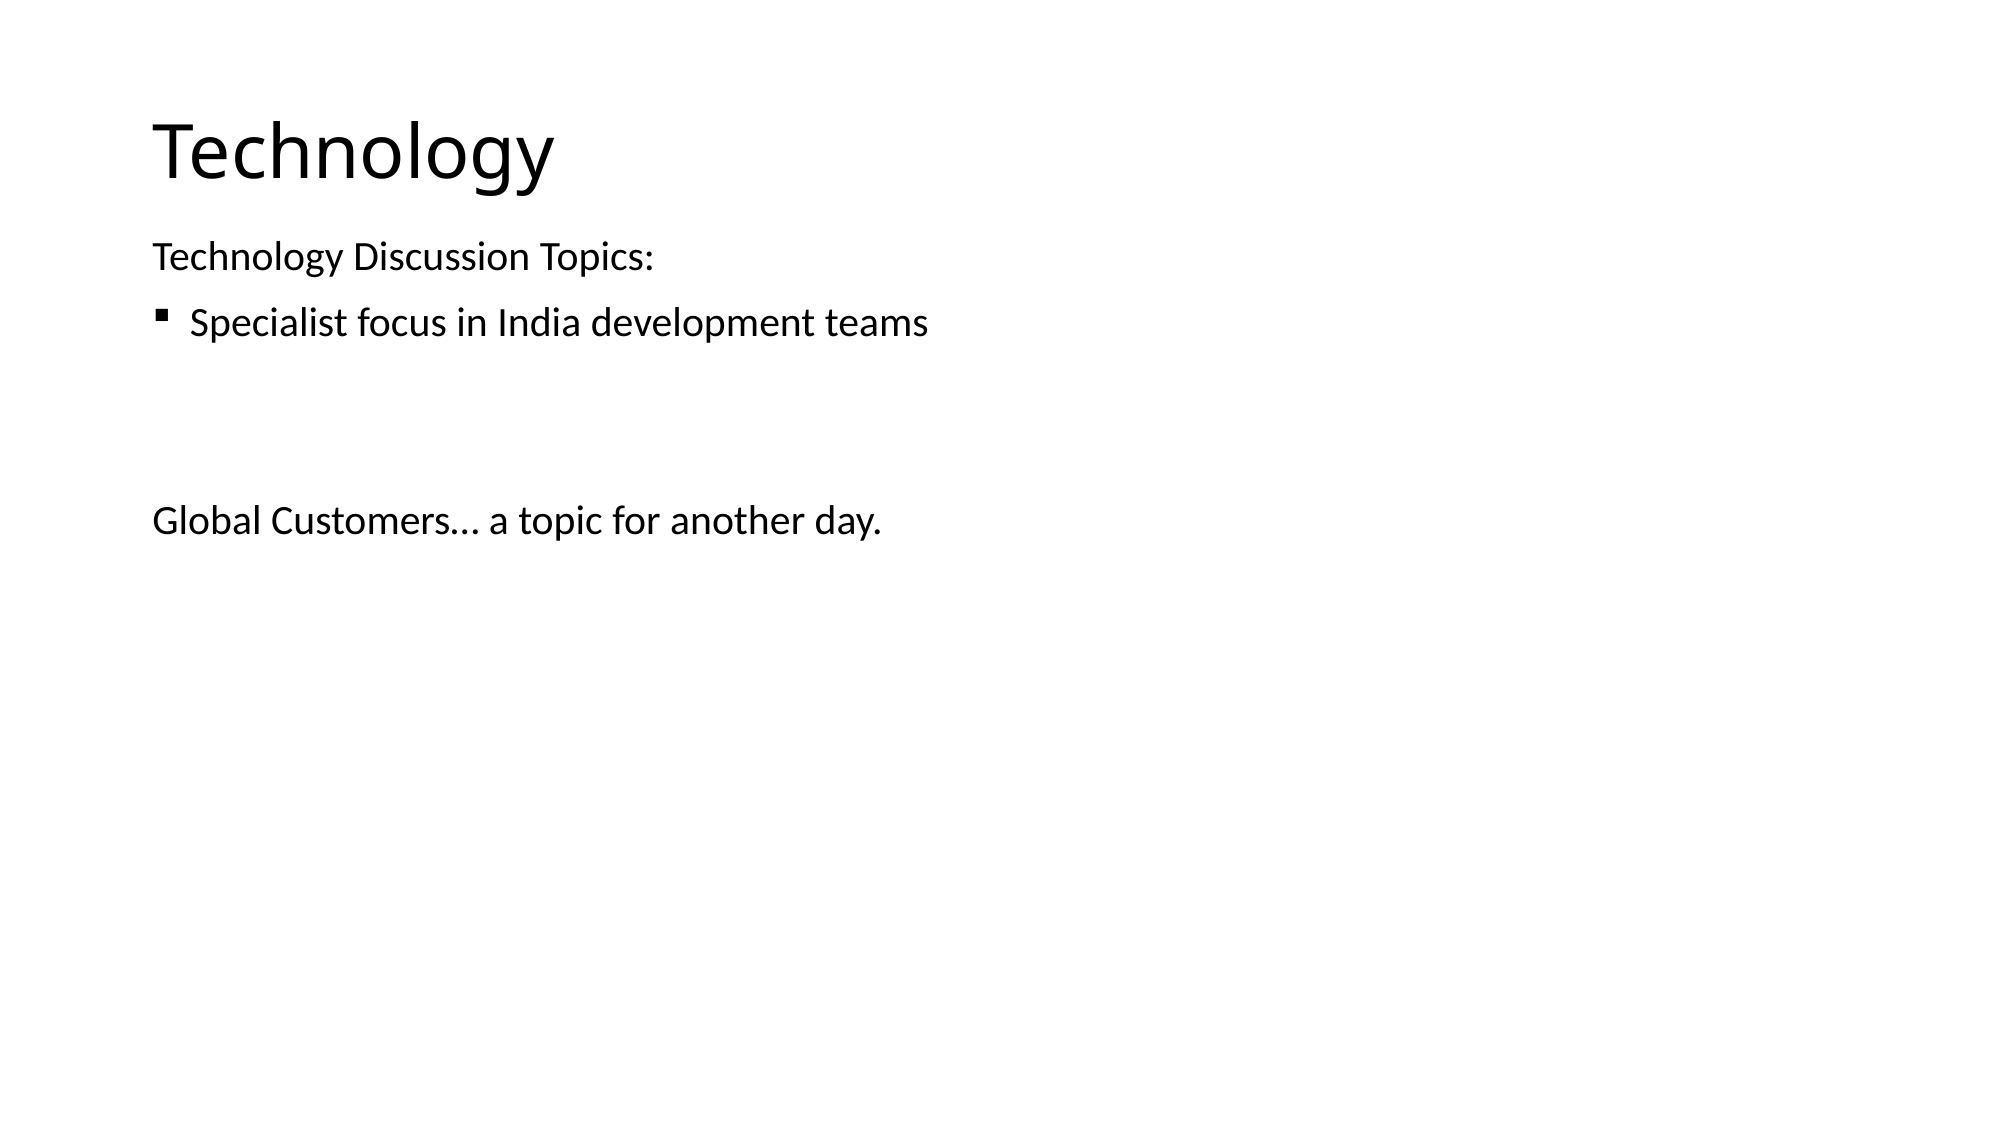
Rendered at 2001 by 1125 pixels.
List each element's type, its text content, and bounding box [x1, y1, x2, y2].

list Technology Discussion Topics: Specialist focus in India development teams Global Customers… a topic for another day. [137, 226, 1863, 1032]
title Technology [137, 92, 1892, 215]
